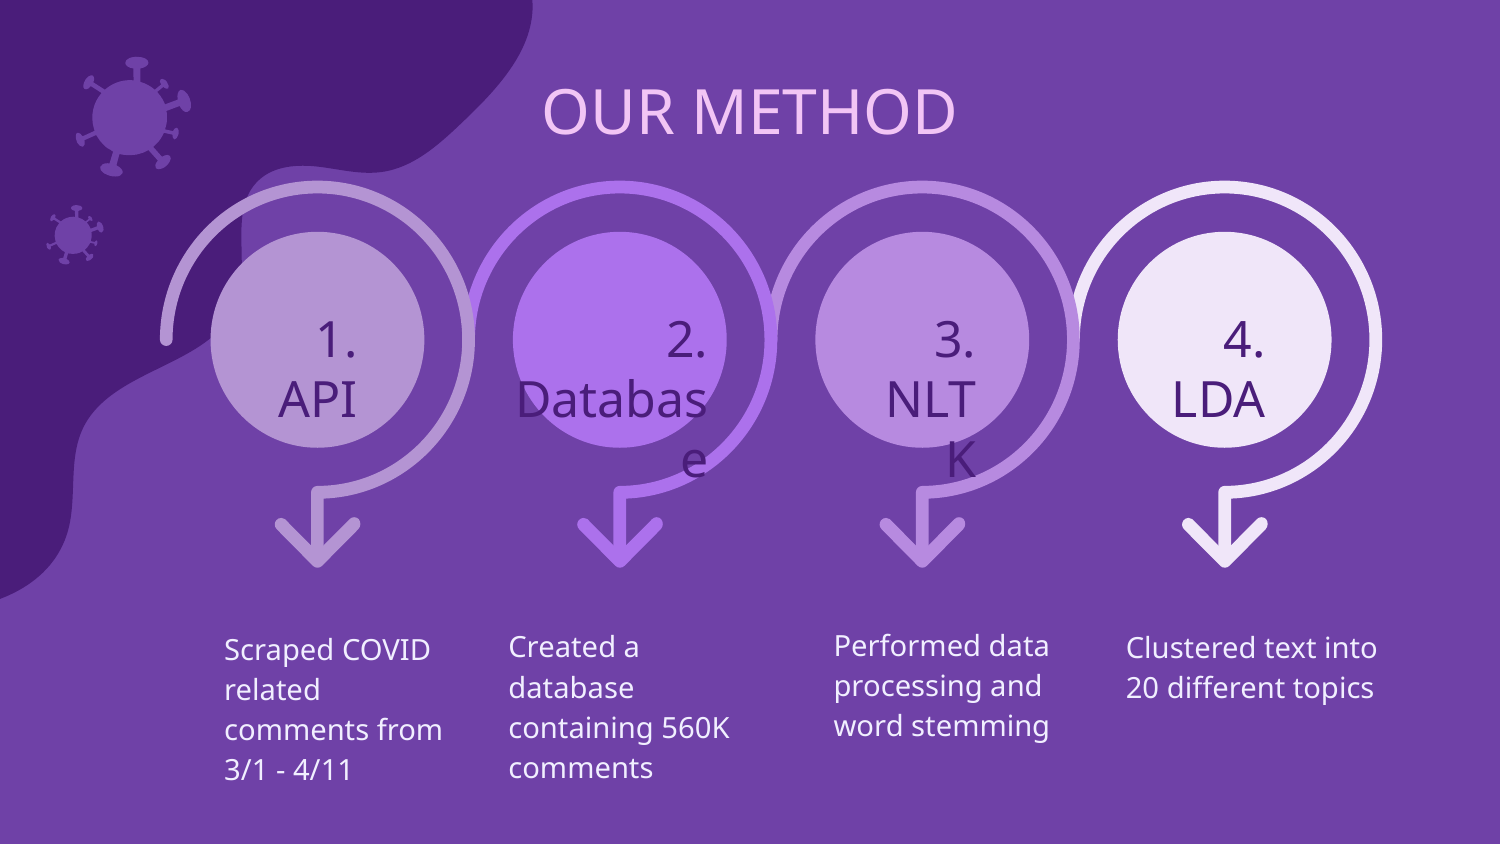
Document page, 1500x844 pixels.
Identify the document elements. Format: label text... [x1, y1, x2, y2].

title OUR METHOD [77, 56, 1423, 181]
subtitle Clustered text into 20 different topics [1110, 609, 1395, 753]
text_box Created a database containing 560K comments [493, 608, 765, 753]
text_box Performed data processing and word stemming [818, 606, 1103, 751]
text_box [159, 180, 1383, 569]
text_box Scraped COVID related comments from 3/1 - 4/11 [209, 610, 475, 844]
